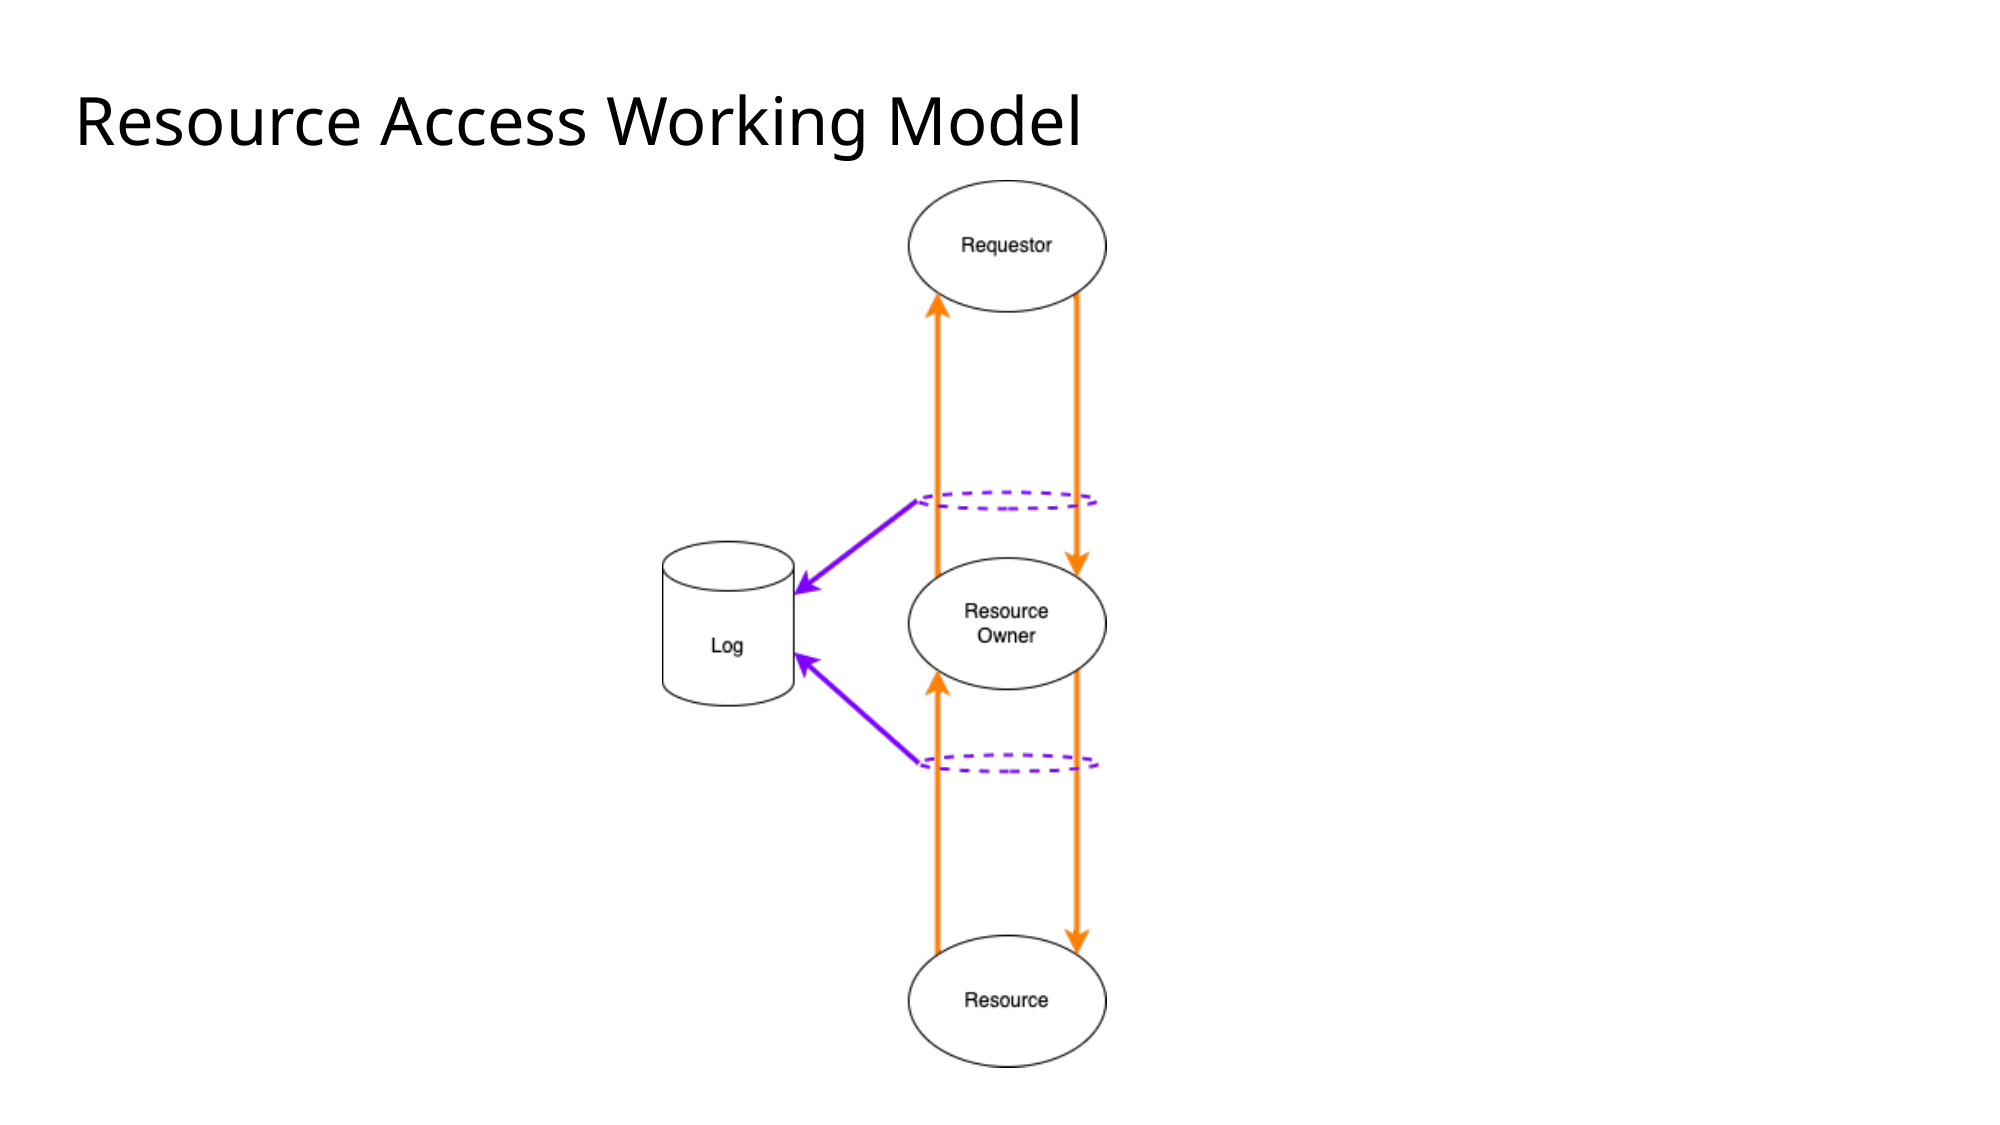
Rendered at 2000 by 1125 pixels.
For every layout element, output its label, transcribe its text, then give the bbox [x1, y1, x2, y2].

picture [662, 180, 1108, 1069]
title Resource Access Working Model [74, 75, 1925, 162]
